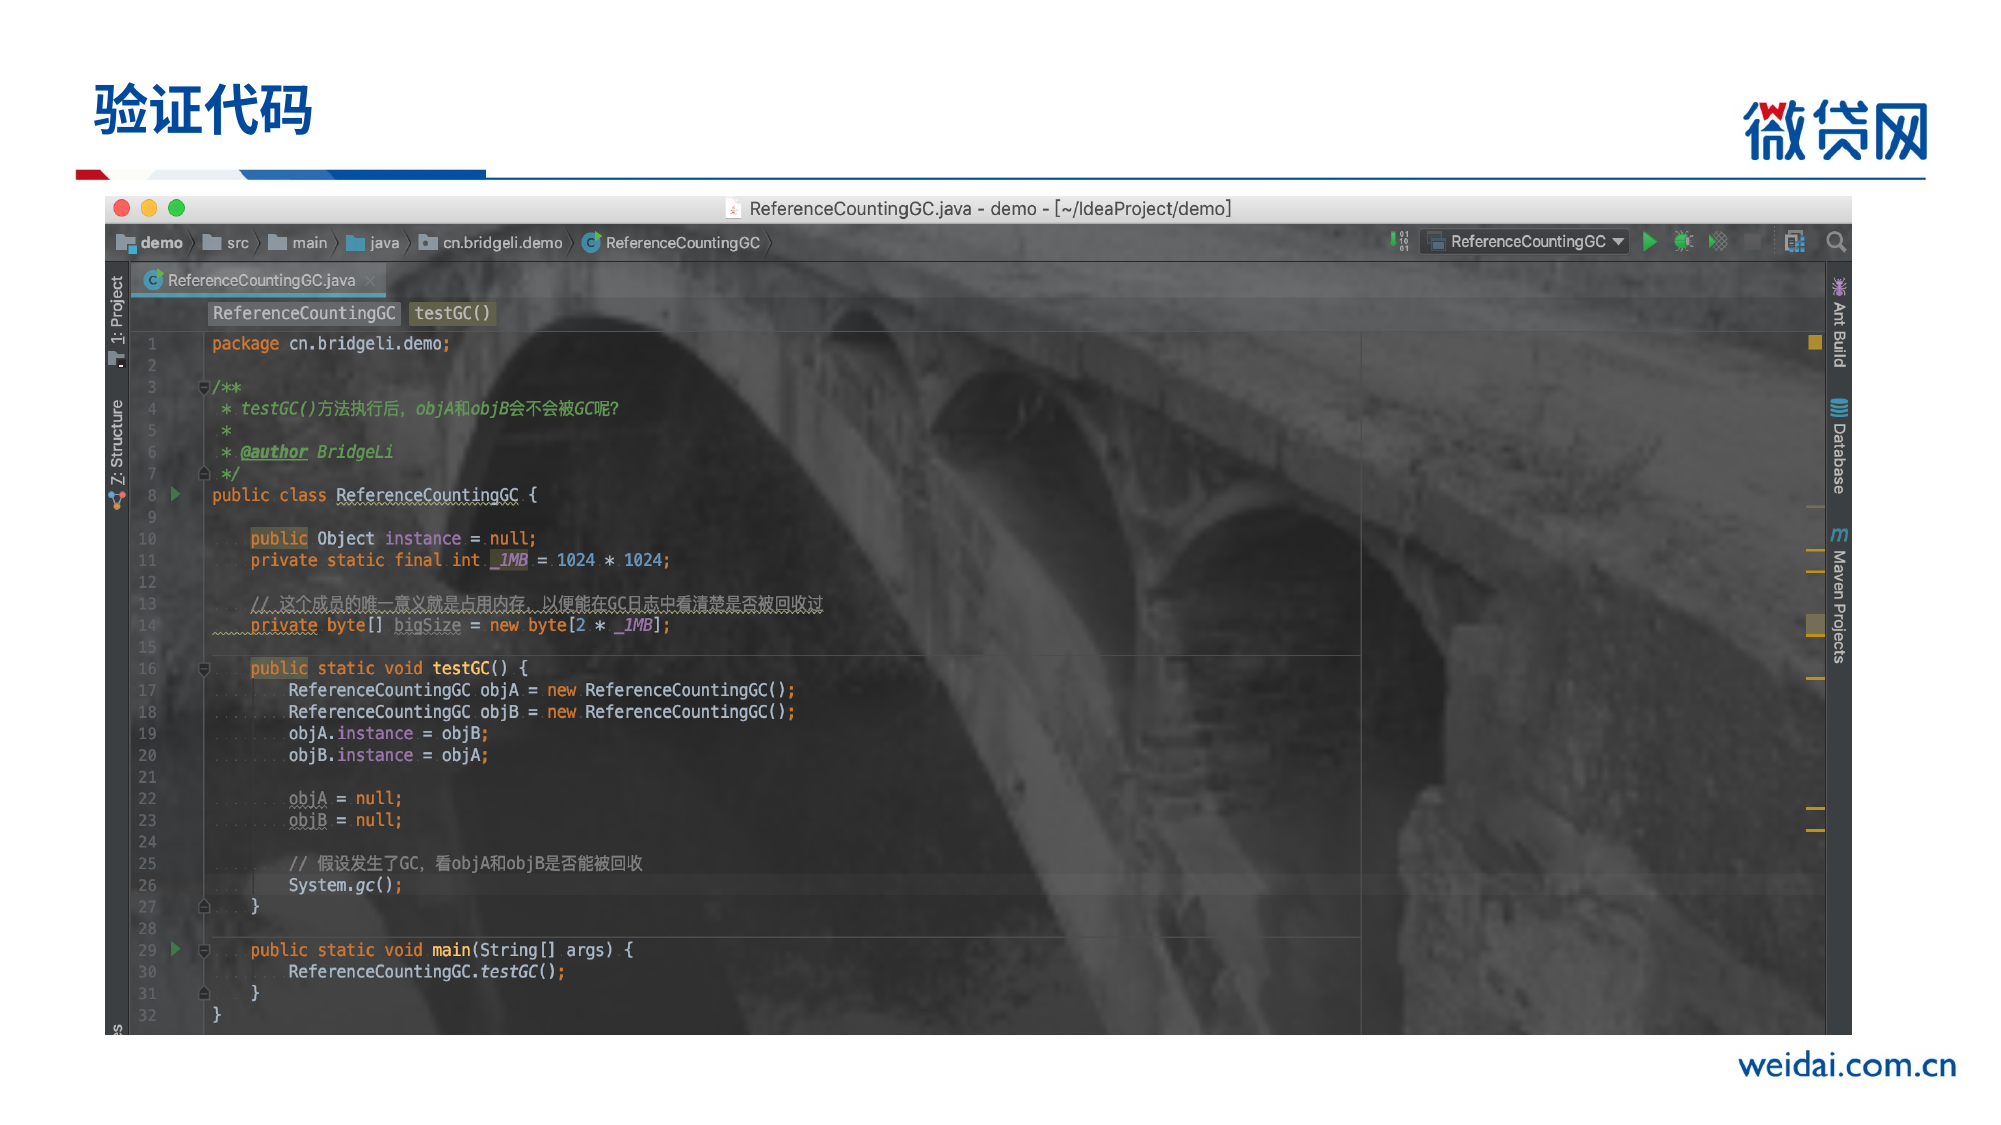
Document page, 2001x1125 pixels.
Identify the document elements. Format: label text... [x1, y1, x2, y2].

picture [0, 0, 2001, 1125]
title 验证代码 [78, 60, 1088, 157]
